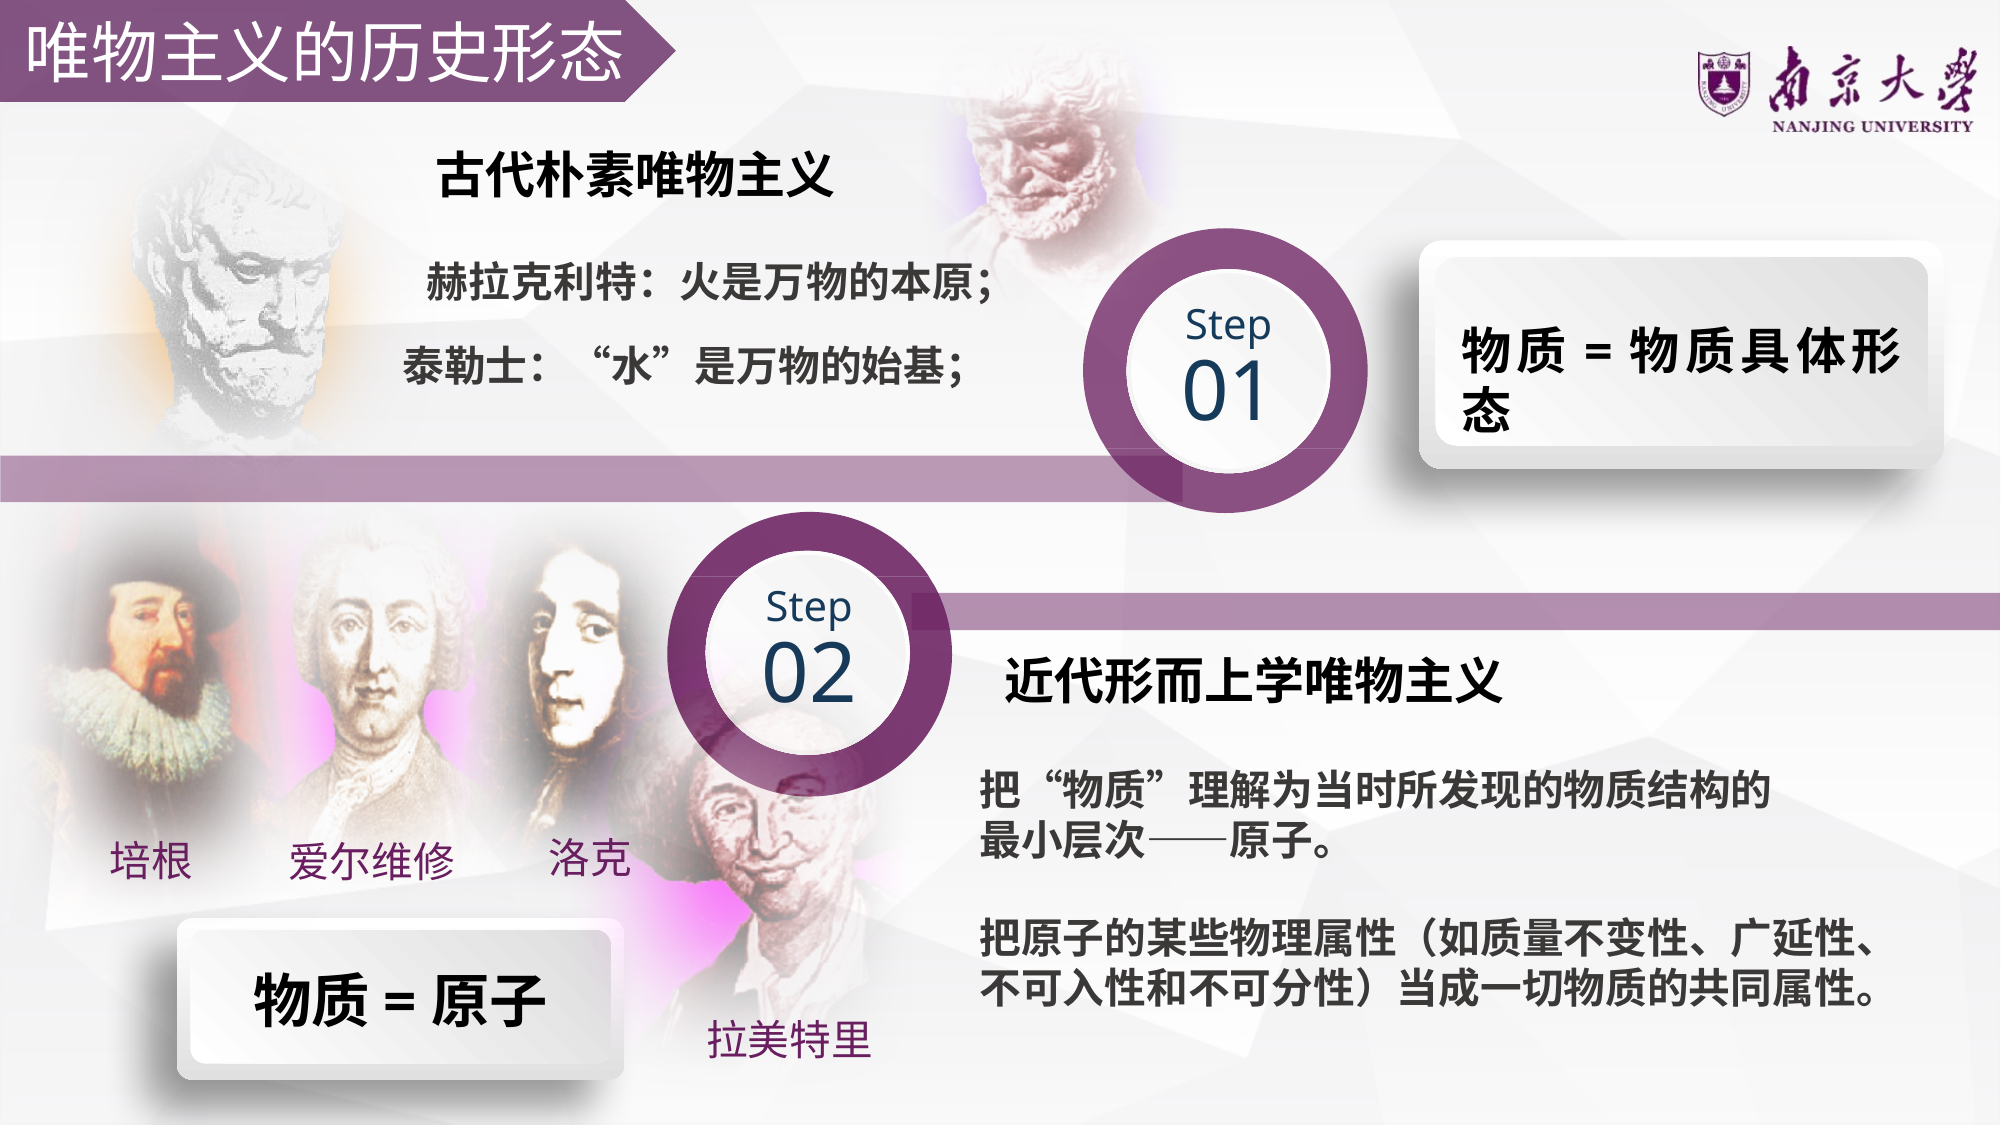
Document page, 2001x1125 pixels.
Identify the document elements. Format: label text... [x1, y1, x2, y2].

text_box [713, 511, 953, 797]
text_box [1083, 228, 1368, 513]
text_box [953, 592, 2000, 631]
text_box 把原子的某些物理属性（如质量不变性、广延性、不可入性和不可分性）当成一切物质的共同属性。 [964, 904, 1928, 1020]
text_box [453, 455, 1083, 503]
text_box 泰勒士：“水”是万物的始基； [453, 332, 1012, 398]
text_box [176, 917, 558, 1080]
text_box 赫拉克利特：火是万物的本原； [453, 248, 918, 313]
text_box 唯物主义的历史形态 [0, 0, 678, 103]
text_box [1419, 240, 1944, 469]
text_box 把“物质”理解为当时所发现的物质结构的最小层次——原子。 [964, 756, 1827, 872]
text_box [1126, 269, 1331, 474]
picture [0, 0, 2001, 1125]
text_box 古代朴素唯物主义 [453, 143, 918, 204]
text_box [713, 550, 910, 627]
text_box 近代形而上学唯物主义 [990, 641, 1520, 717]
